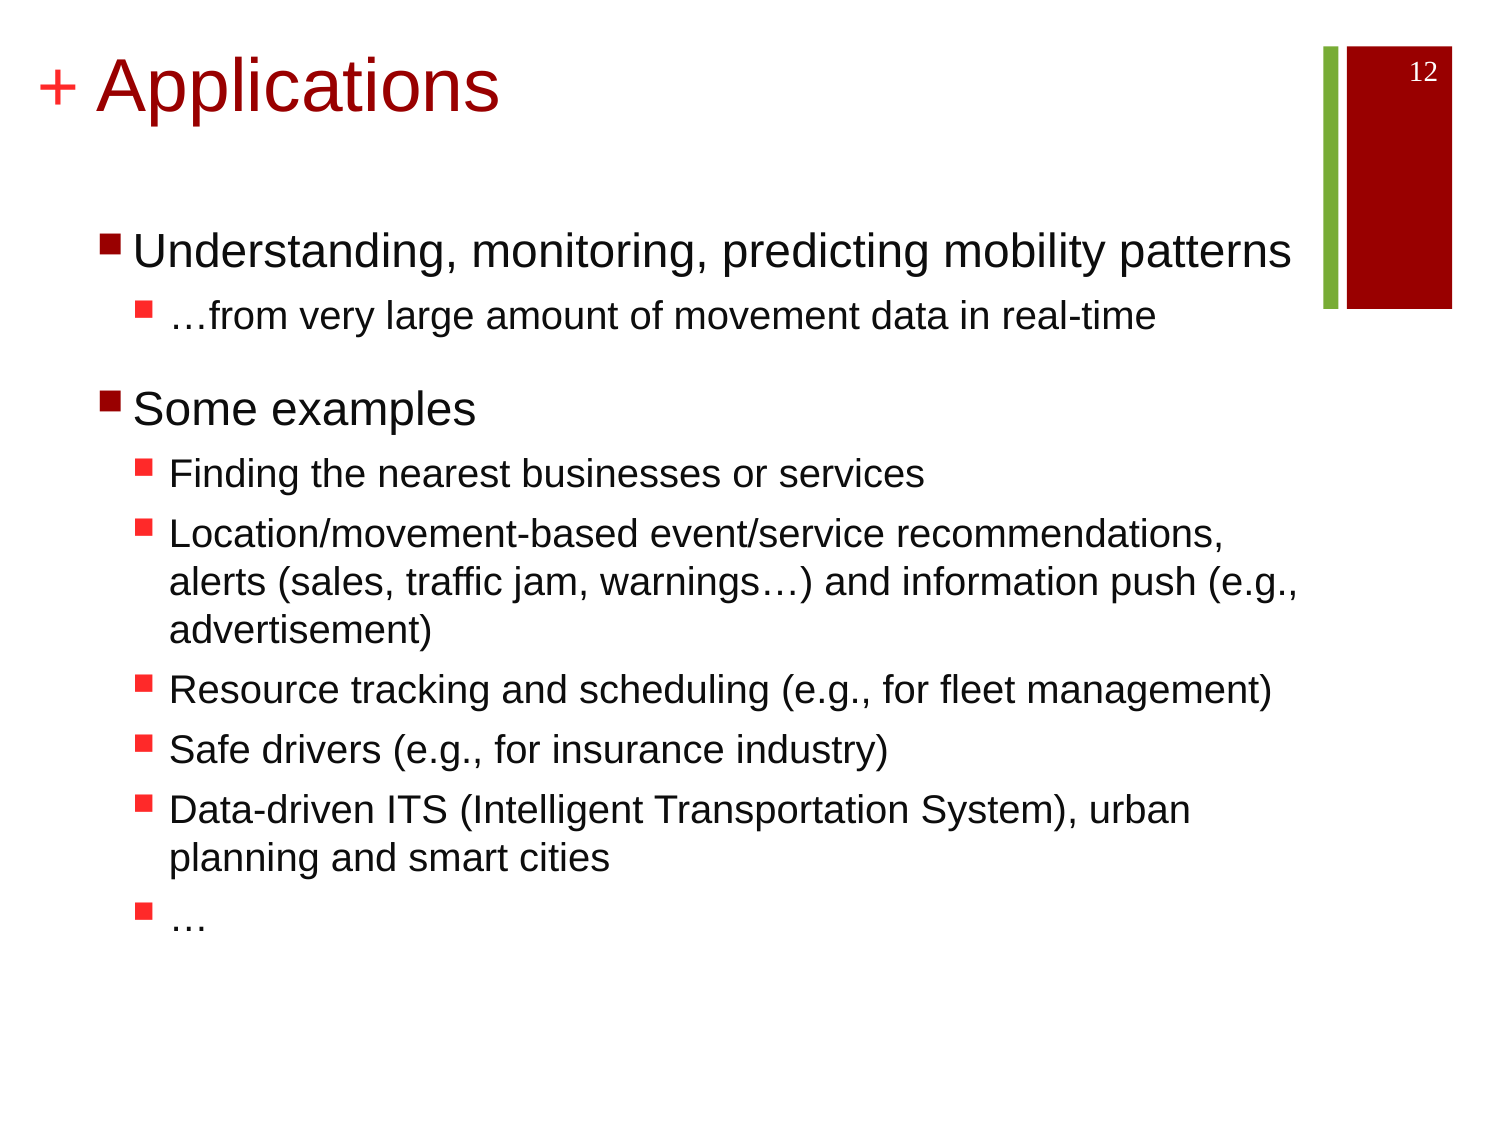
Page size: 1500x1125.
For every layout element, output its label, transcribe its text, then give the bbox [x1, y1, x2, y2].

list Understanding, monitoring, predicting mobility patterns …from very large amount of movement data in real-time Some examples Finding the nearest businesses or services Location/movement-based event/service recommendations, alerts (sales, traffic jam, warnings…) and information push (e.g., advertisement) Resource tracking and scheduling (e.g., for fleet management) Safe drivers (e.g., for insurance industry) Data-driven ITS (Intelligent Transportation System), urban planning and smart cities … [81, 212, 1322, 1025]
title Applications [81, 29, 1322, 212]
slide_number 12 [1362, 39, 1454, 100]
